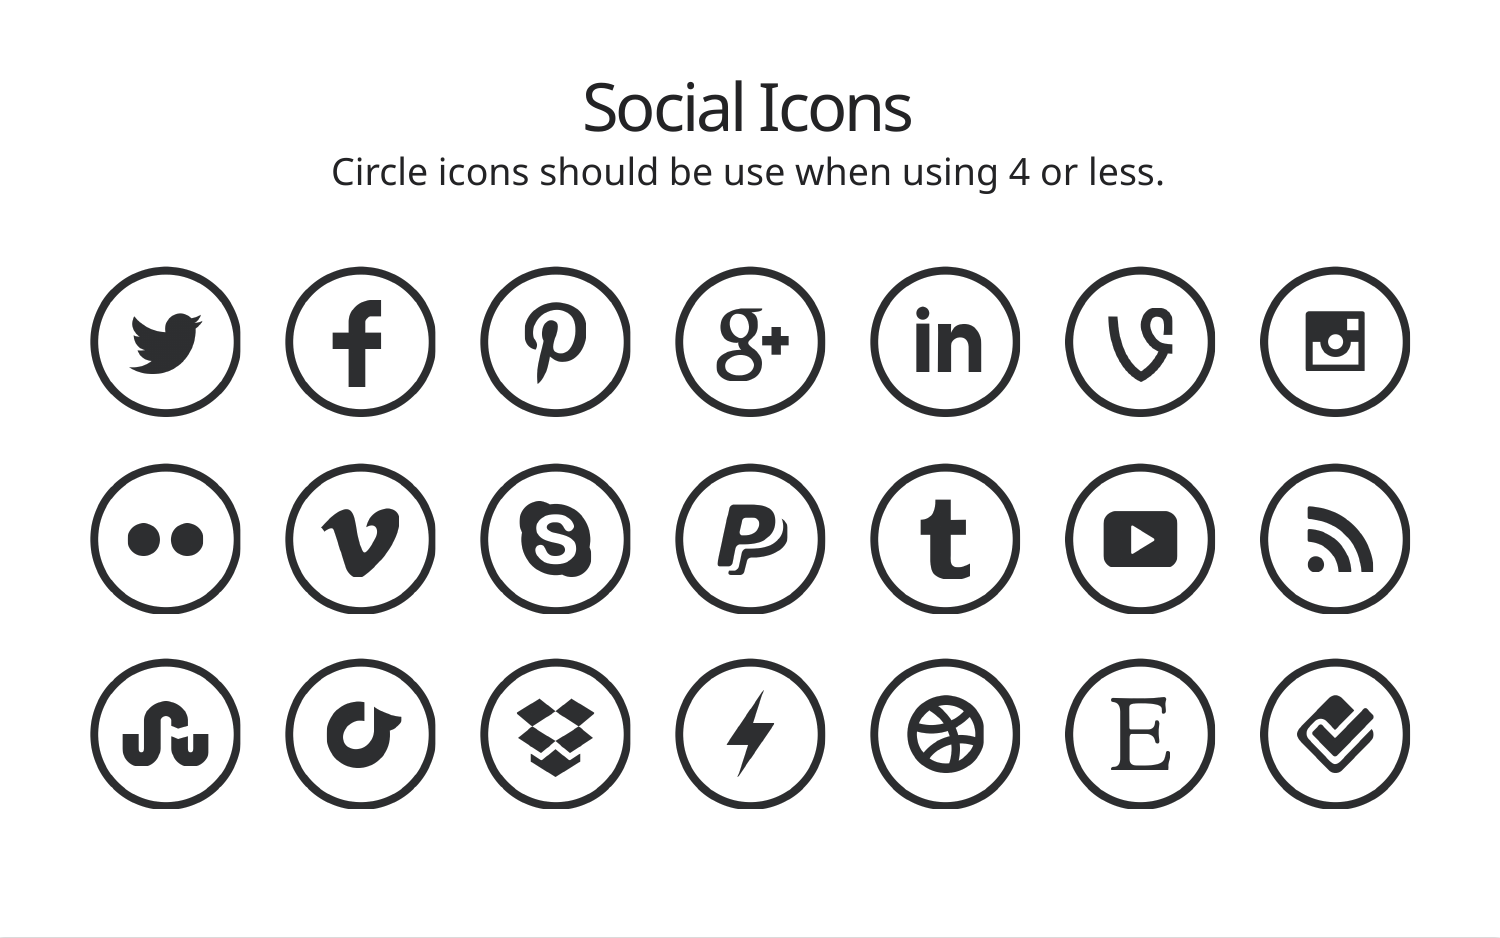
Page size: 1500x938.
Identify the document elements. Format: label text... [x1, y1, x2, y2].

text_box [1259, 658, 1411, 809]
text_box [1064, 658, 1216, 809]
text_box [90, 463, 241, 615]
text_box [1064, 463, 1216, 615]
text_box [675, 658, 826, 809]
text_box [285, 265, 436, 417]
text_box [90, 265, 241, 417]
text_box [480, 463, 631, 615]
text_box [90, 658, 241, 809]
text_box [869, 658, 1021, 809]
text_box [675, 265, 826, 417]
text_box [869, 463, 1021, 615]
text_box Circle icons should be use when using 4 or less. [36, 140, 1462, 189]
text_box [285, 463, 436, 615]
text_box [869, 266, 1021, 417]
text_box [480, 265, 631, 417]
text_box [480, 658, 631, 809]
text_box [1064, 265, 1216, 417]
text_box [285, 658, 436, 809]
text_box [1259, 463, 1411, 615]
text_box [1259, 266, 1411, 417]
text_box Social Icons [36, 57, 1462, 126]
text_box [675, 463, 826, 615]
